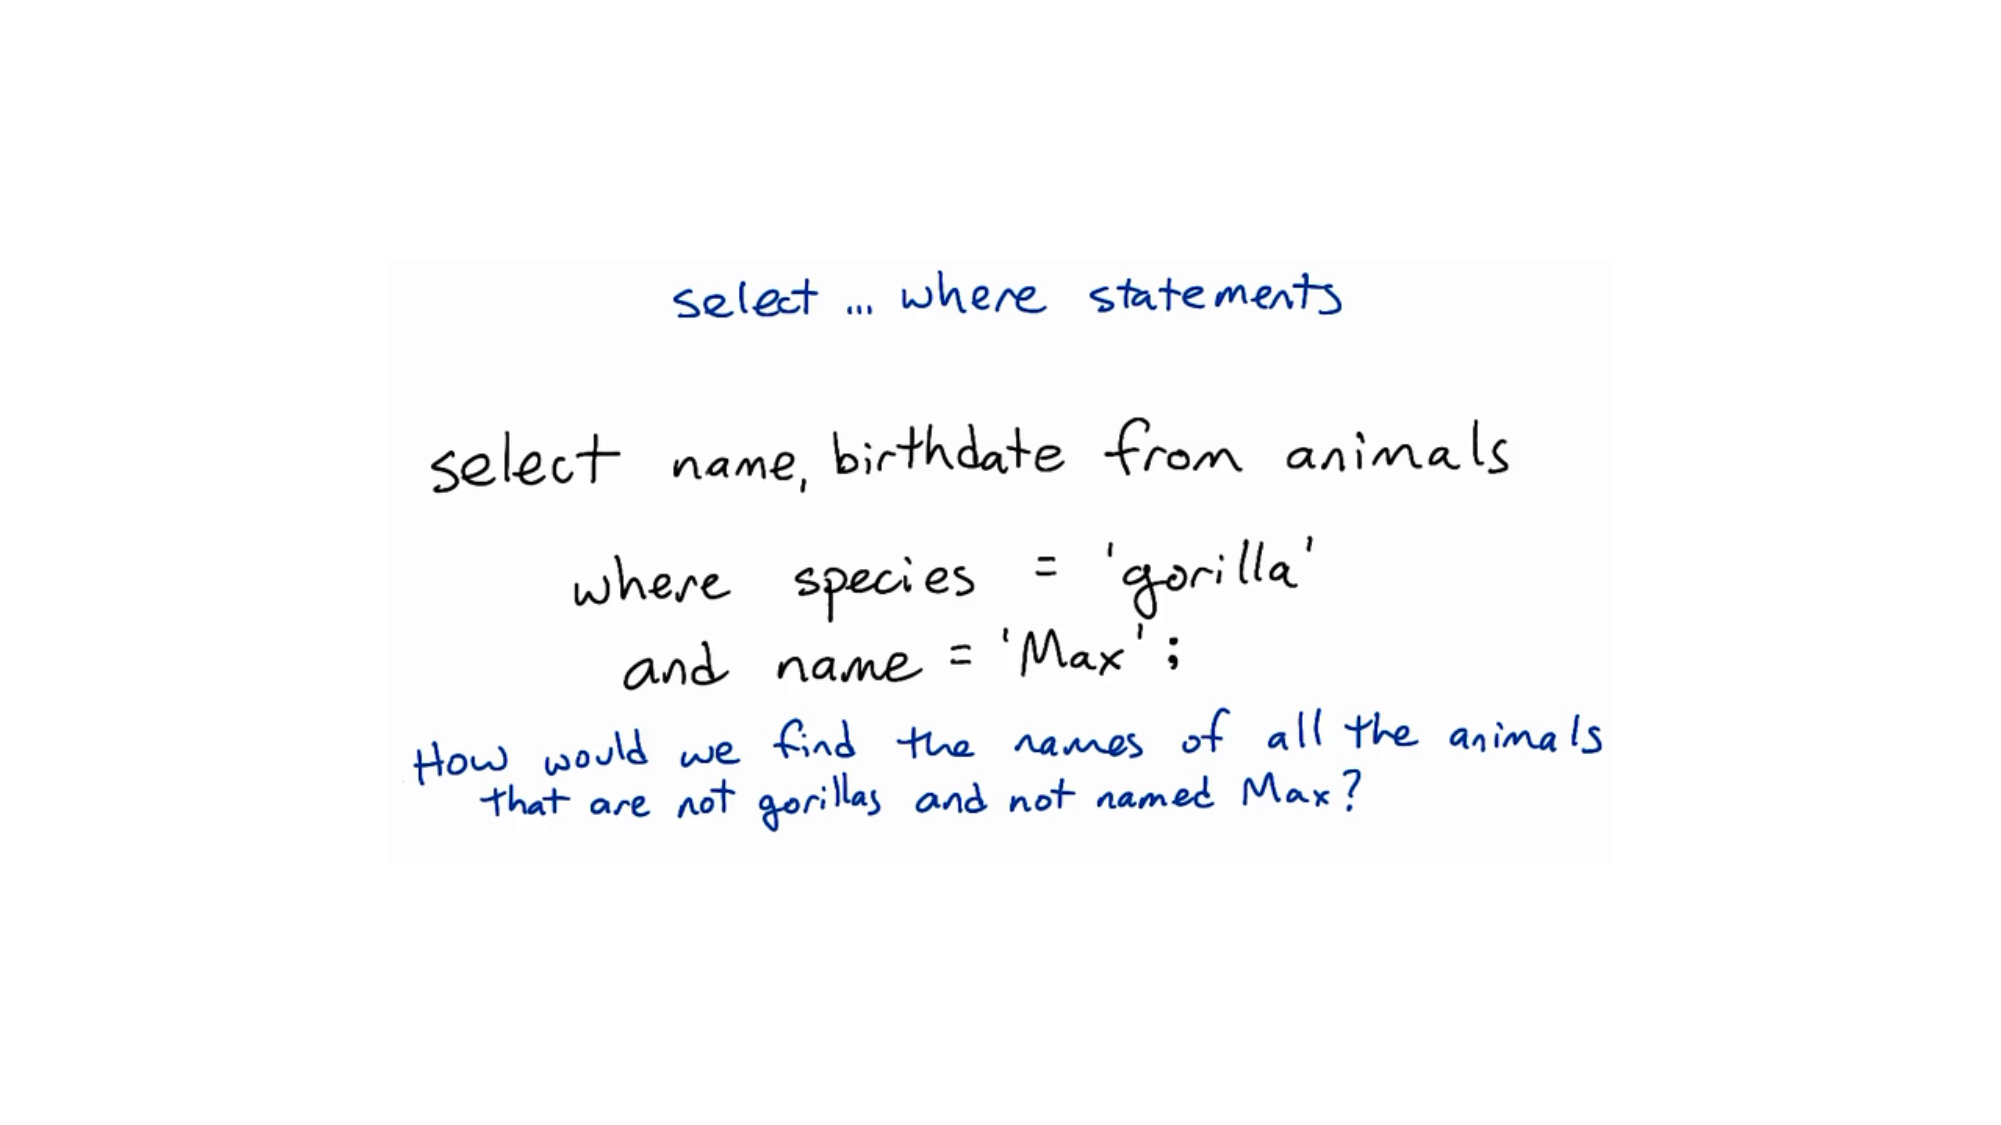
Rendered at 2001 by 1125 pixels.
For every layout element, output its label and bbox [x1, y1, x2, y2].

picture [386, 260, 1614, 865]
